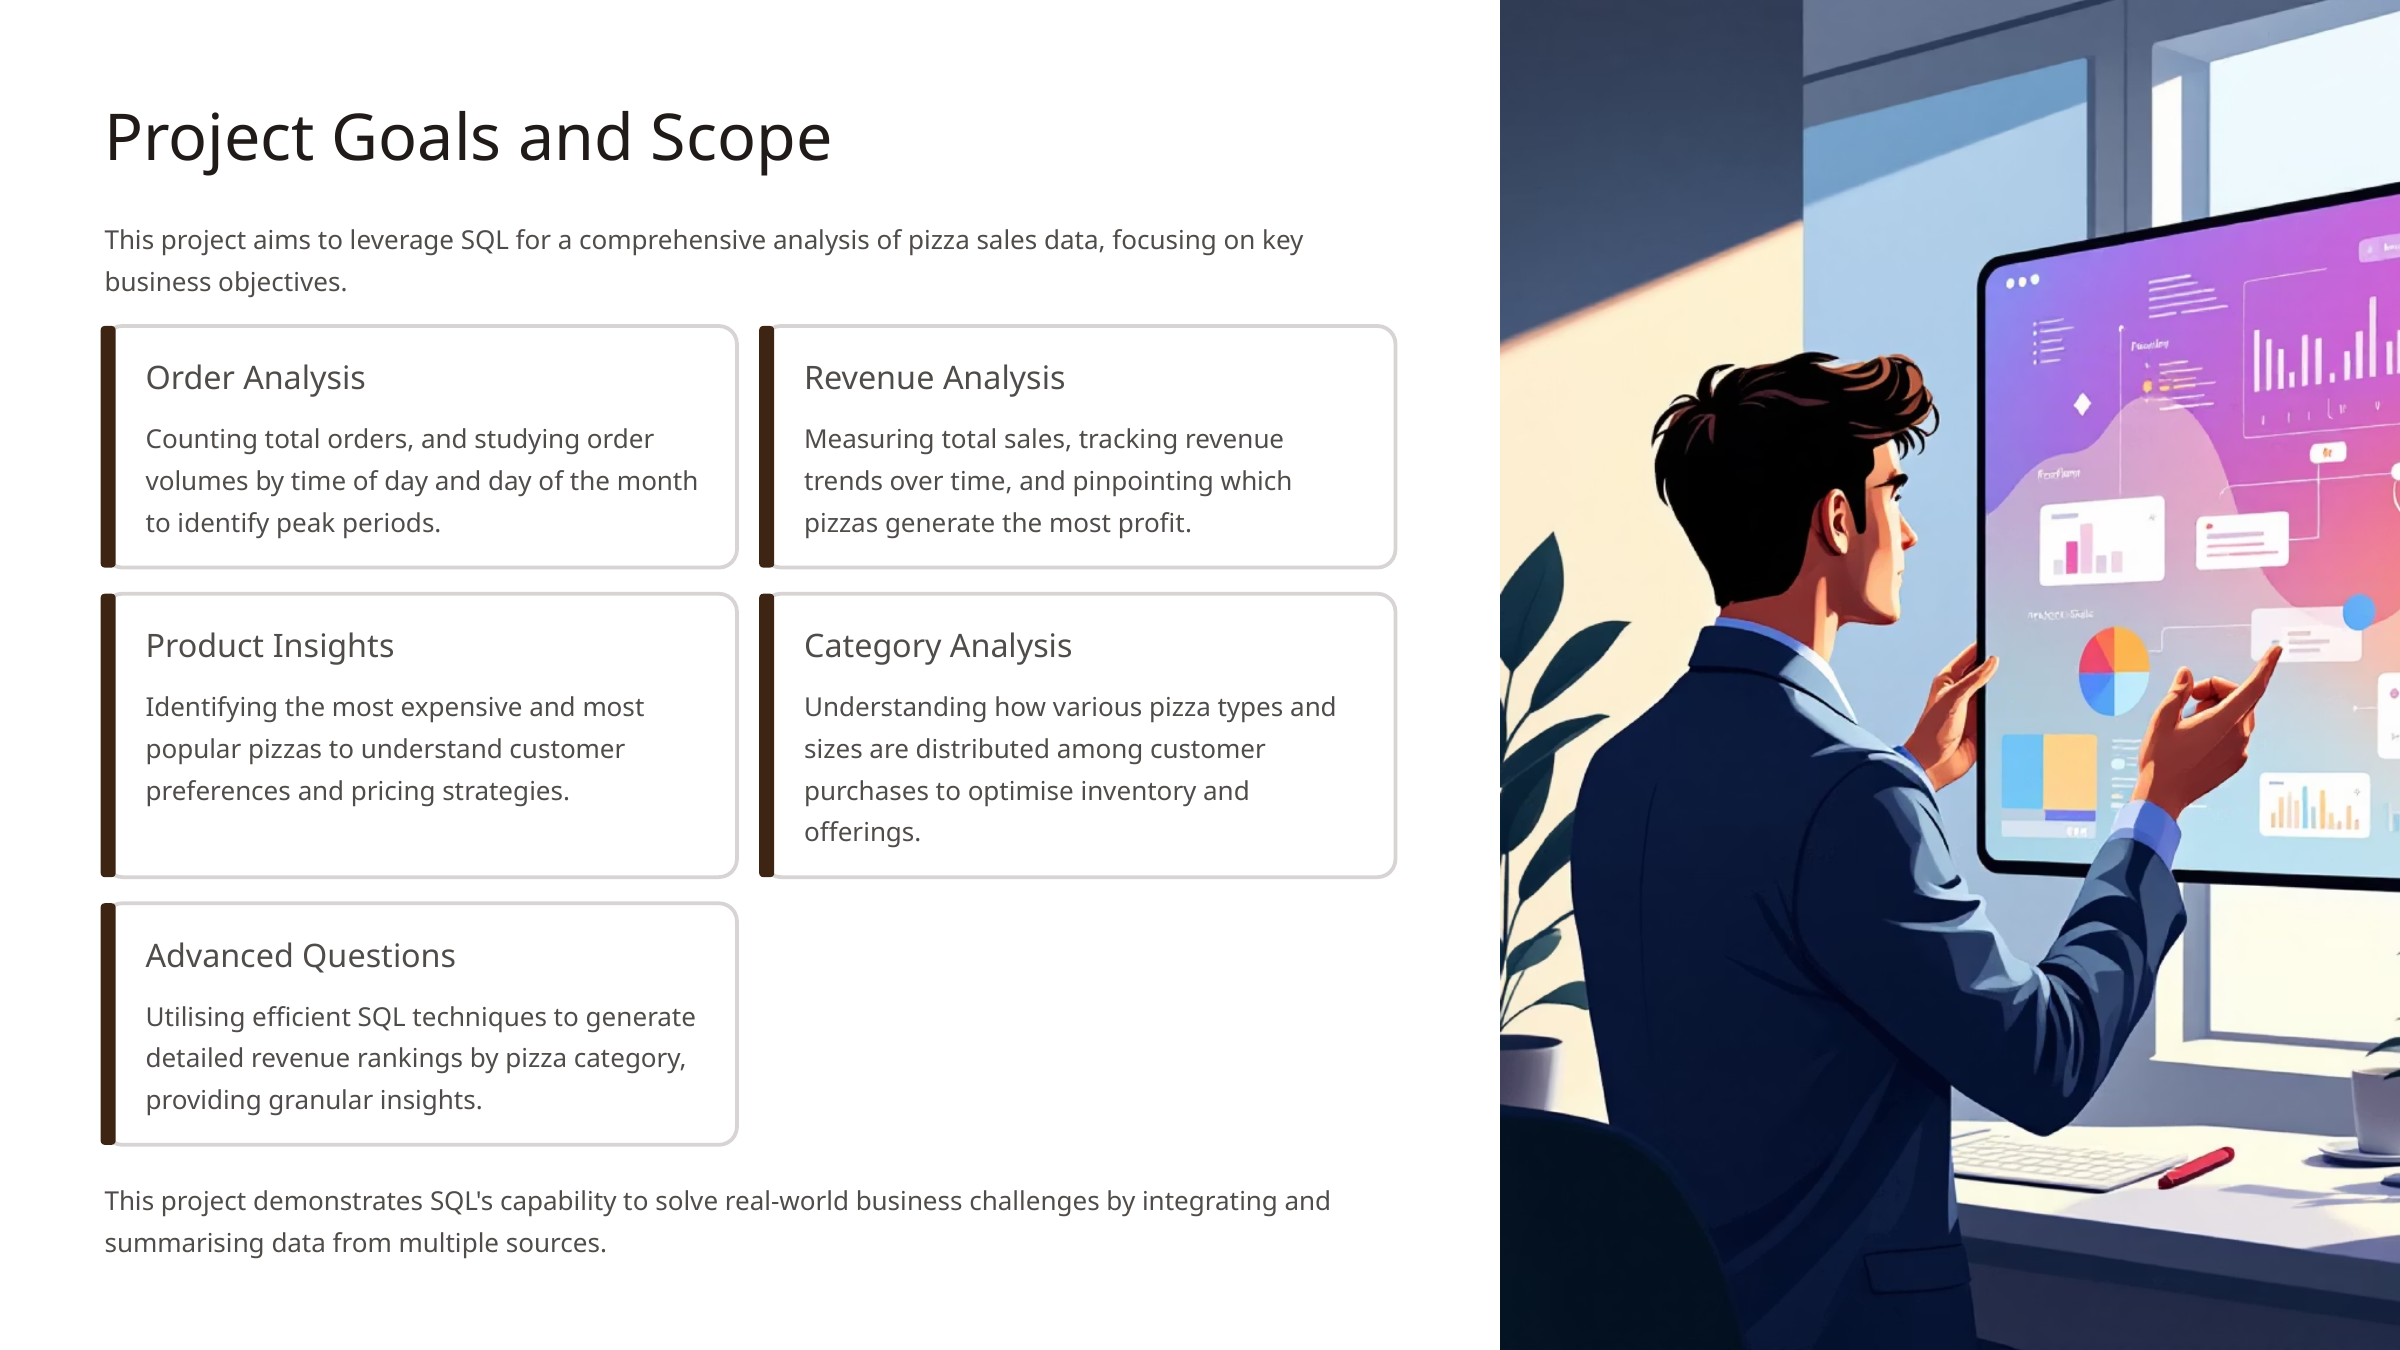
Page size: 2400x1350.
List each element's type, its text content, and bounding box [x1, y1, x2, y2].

text_box [115, 903, 737, 1145]
text_box [759, 325, 775, 568]
text_box This project demonstrates SQL's capability to solve real-world business challenges by integrating and summarising data from multiple sources. [104, 1174, 1396, 1258]
text_box [100, 325, 116, 568]
text_box Understanding how various pizza types and sizes are distributed among customer purchases to optimise inventory and offerings. [804, 680, 1366, 848]
text_box Identifying the most expensive and most popular pizzas to understand customer preferences and pricing strategies. [145, 680, 708, 806]
text_box Order Analysis [145, 355, 473, 397]
text_box This project aims to leverage SQL for a comprehensive analysis of pizza sales data, focusing on key business objectives. [104, 212, 1396, 297]
text_box Revenue Analysis [804, 355, 1131, 397]
text_box Category Analysis [804, 623, 1131, 665]
text_box [115, 325, 737, 568]
text_box Product Insights [145, 623, 473, 665]
text_box Utilising efficient SQL techniques to generate detailed revenue rankings by pizza category, providing granular insights. [145, 989, 708, 1115]
text_box Project Goals and Scope [104, 92, 876, 174]
text_box [116, 593, 737, 878]
text_box Advanced Questions [145, 933, 475, 974]
text_box Counting total orders, and studying order volumes by time of day and day of the month to identify peak periods. [145, 412, 708, 538]
text_box [774, 325, 1396, 568]
text_box [100, 593, 116, 878]
text_box [759, 593, 775, 878]
text_box Measuring total sales, tracking revenue trends over time, and pinpointing which pizzas generate the most profit. [804, 412, 1366, 538]
text_box [100, 903, 116, 1145]
text_box [774, 593, 1396, 878]
picture [1499, 0, 2400, 1350]
